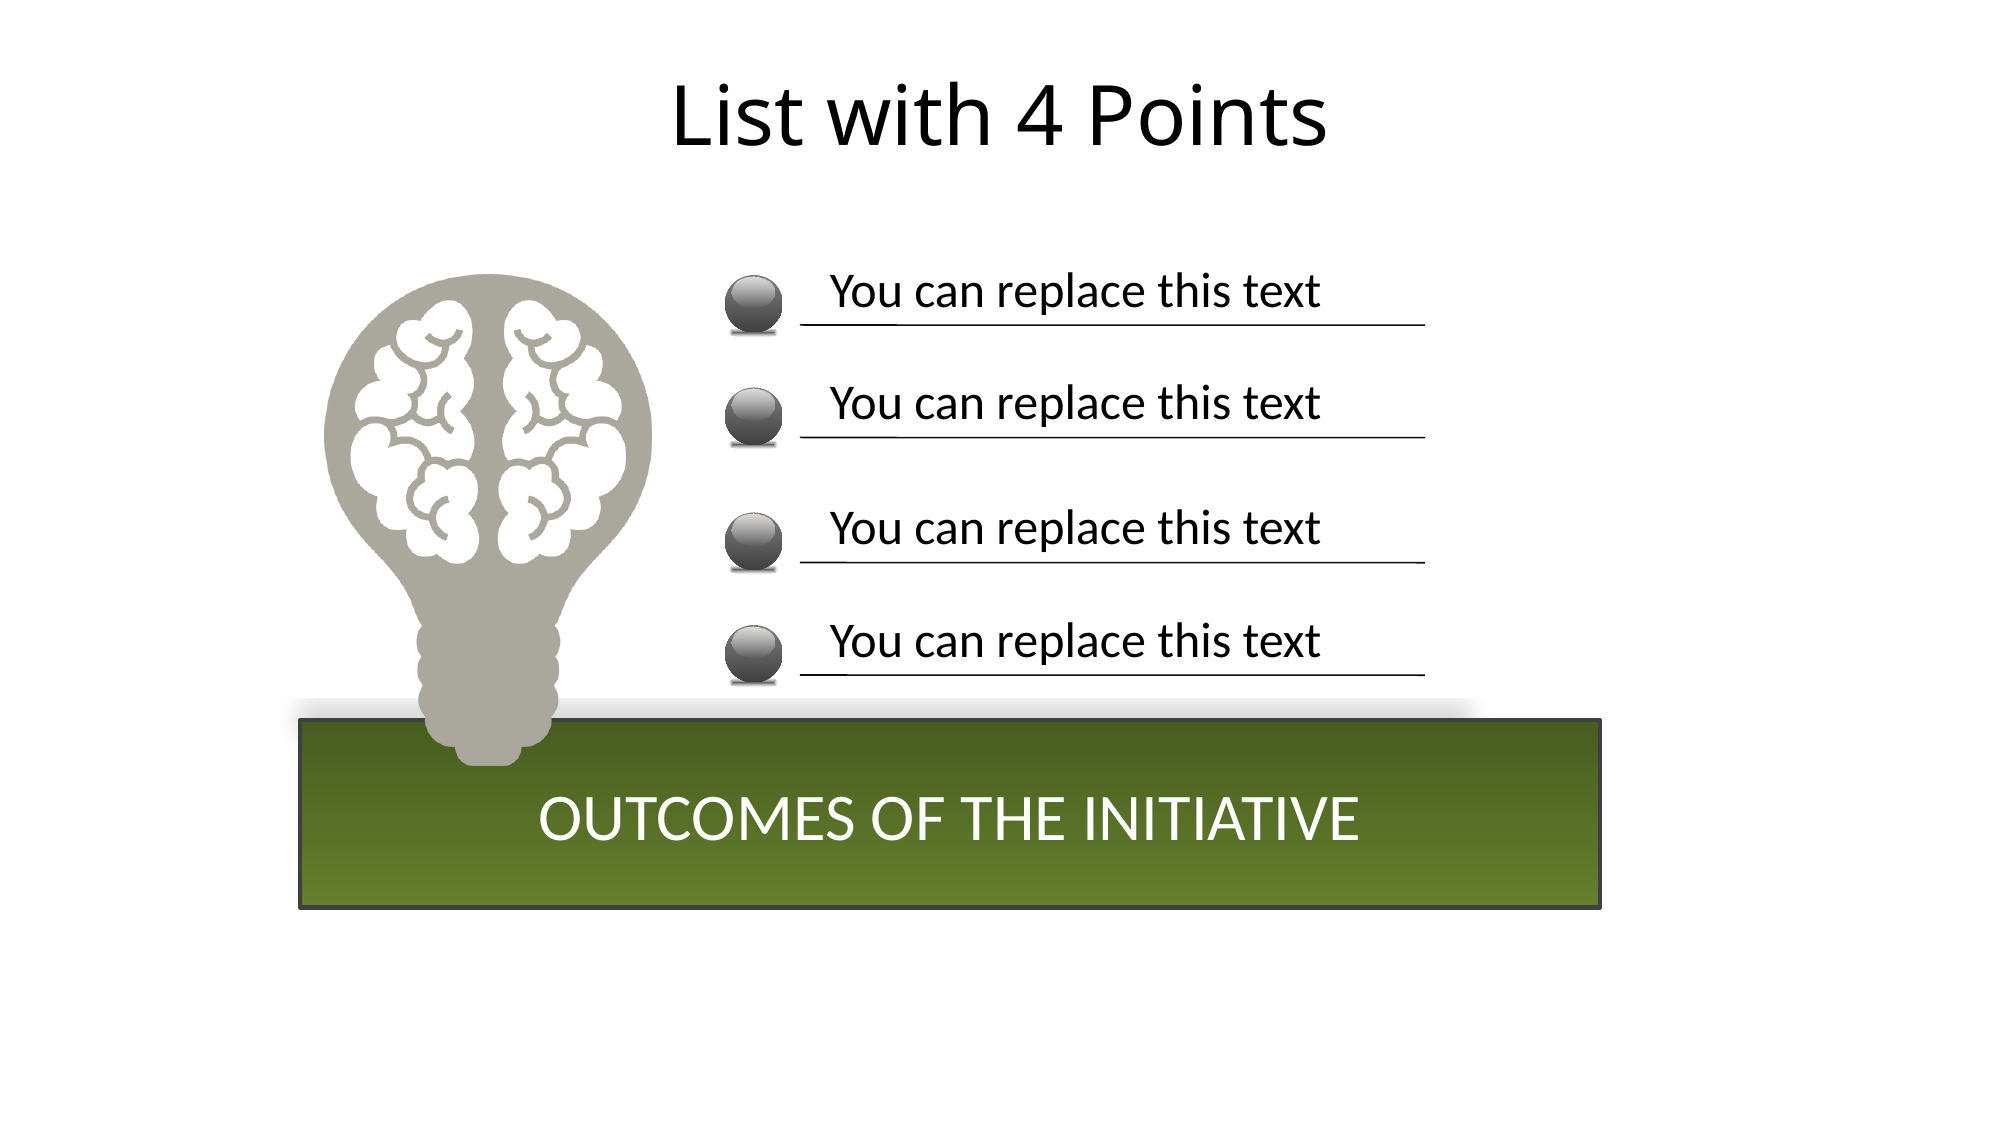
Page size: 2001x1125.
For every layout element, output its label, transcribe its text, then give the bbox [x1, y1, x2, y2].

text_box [724, 387, 783, 451]
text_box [724, 624, 783, 688]
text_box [799, 362, 1426, 439]
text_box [799, 487, 1426, 564]
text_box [724, 512, 783, 576]
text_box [799, 249, 1426, 326]
title List with 4 Points [324, 50, 1675, 175]
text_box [799, 599, 1426, 676]
picture [324, 274, 652, 766]
text_box OUTCOMES OF THE INITIATIVE [298, 718, 1602, 910]
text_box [724, 274, 783, 338]
